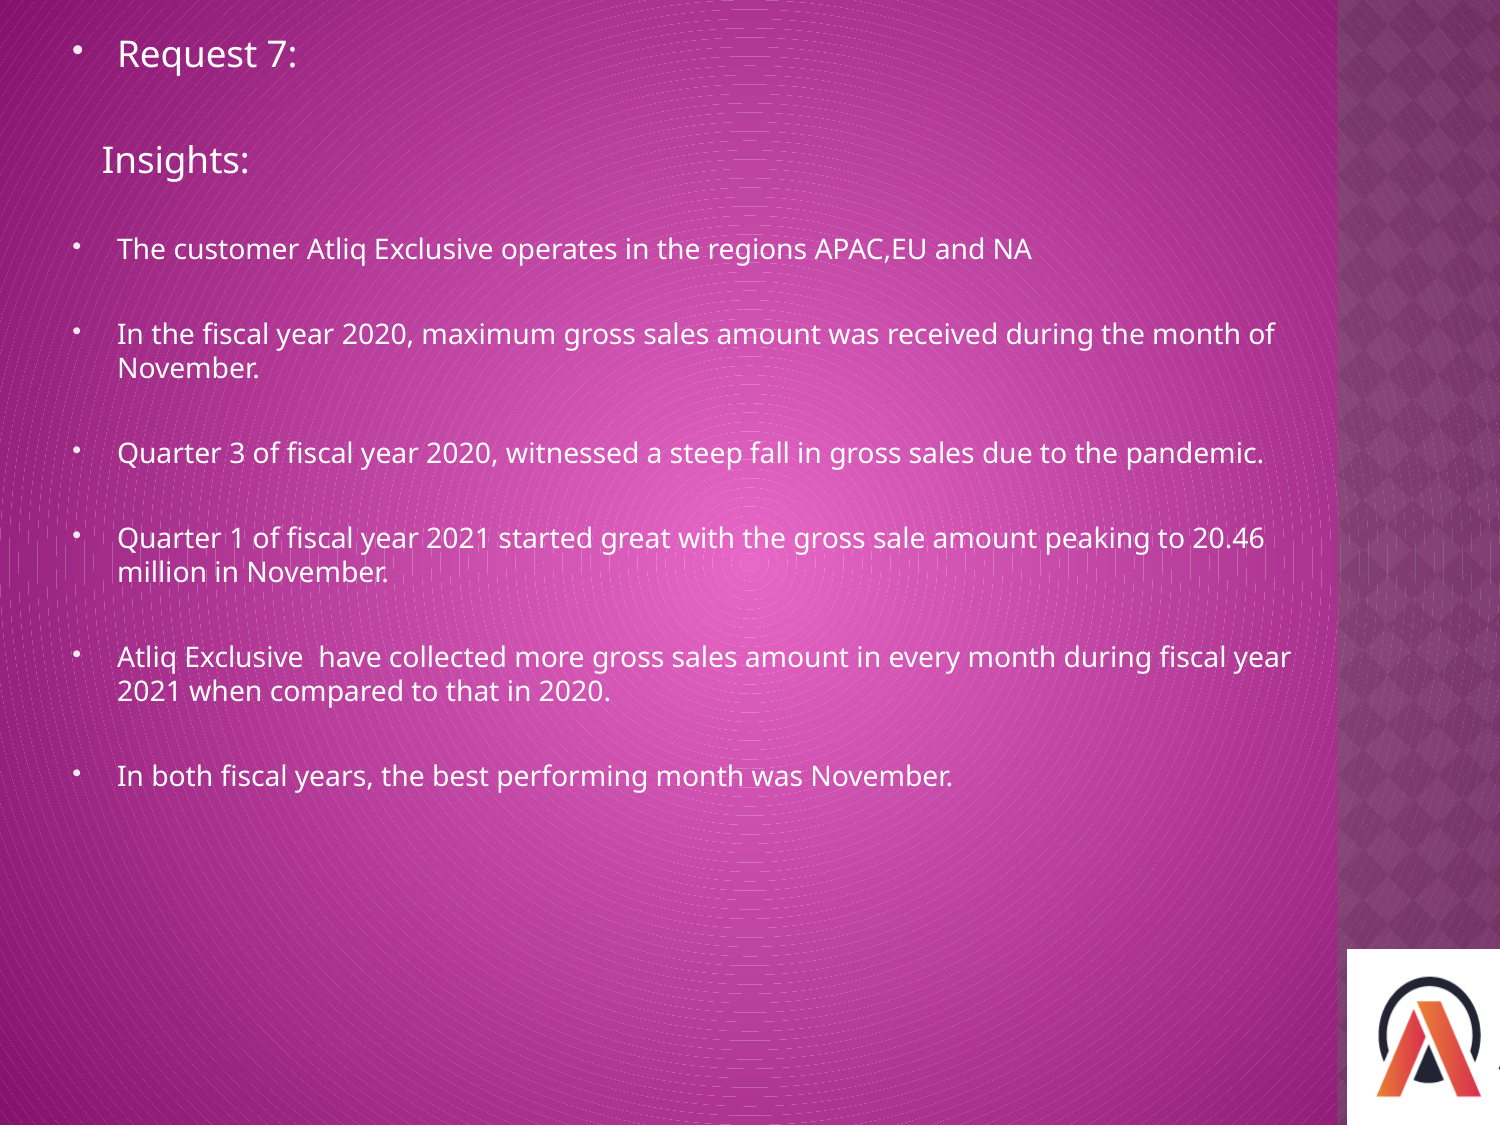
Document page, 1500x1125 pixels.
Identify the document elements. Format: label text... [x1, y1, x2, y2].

picture [1347, 948, 1500, 1125]
list Request 7: Insights: The customer Atliq Exclusive operates in the regions APAC,EU and NA In the fiscal year 2020, maximum gross sales amount was received during the month of November. Quarter 3 of fiscal year 2020, witnessed a steep fall in gross sales due to the pandemic. Quarter 1 of fiscal year 2021 started great with the gross sale amount peaking to 20.46 million in November. Atliq Exclusive have collected more gross sales amount in every month during fiscal year 2021 when compared to that in 2020. In both fiscal years, the best performing month was November. [58, 23, 1336, 1038]
